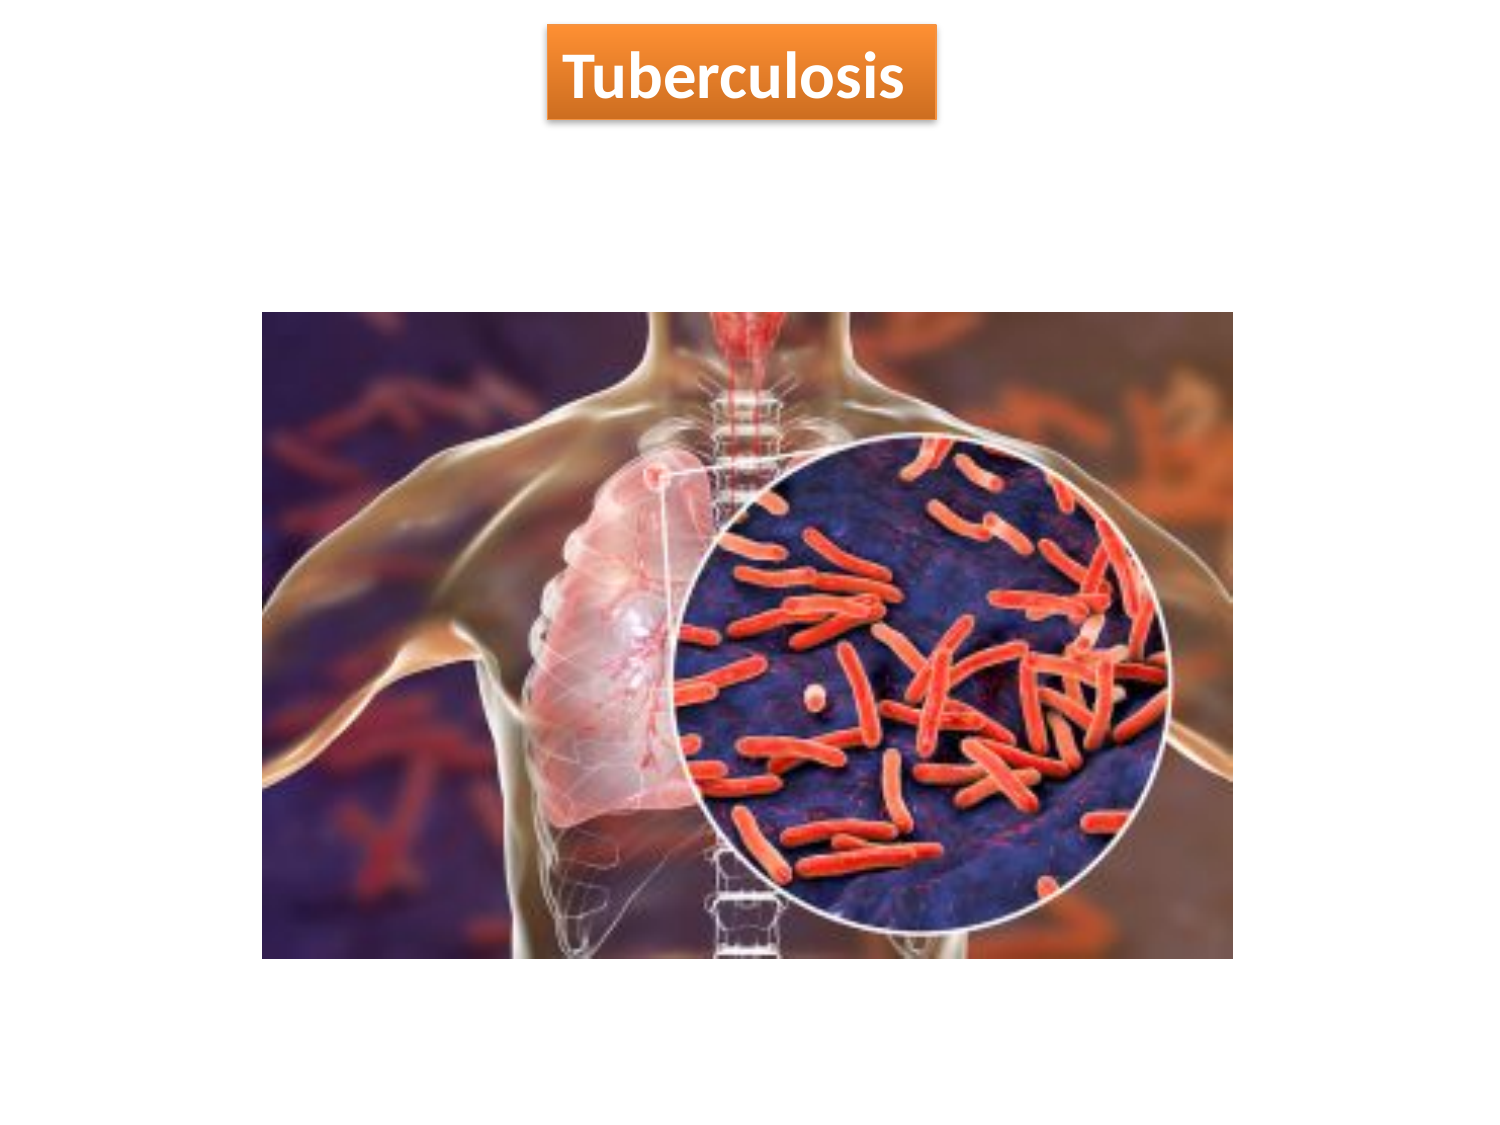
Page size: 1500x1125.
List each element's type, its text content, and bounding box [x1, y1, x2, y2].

picture [262, 312, 1233, 959]
text_box Tuberculosis [547, 24, 937, 120]
